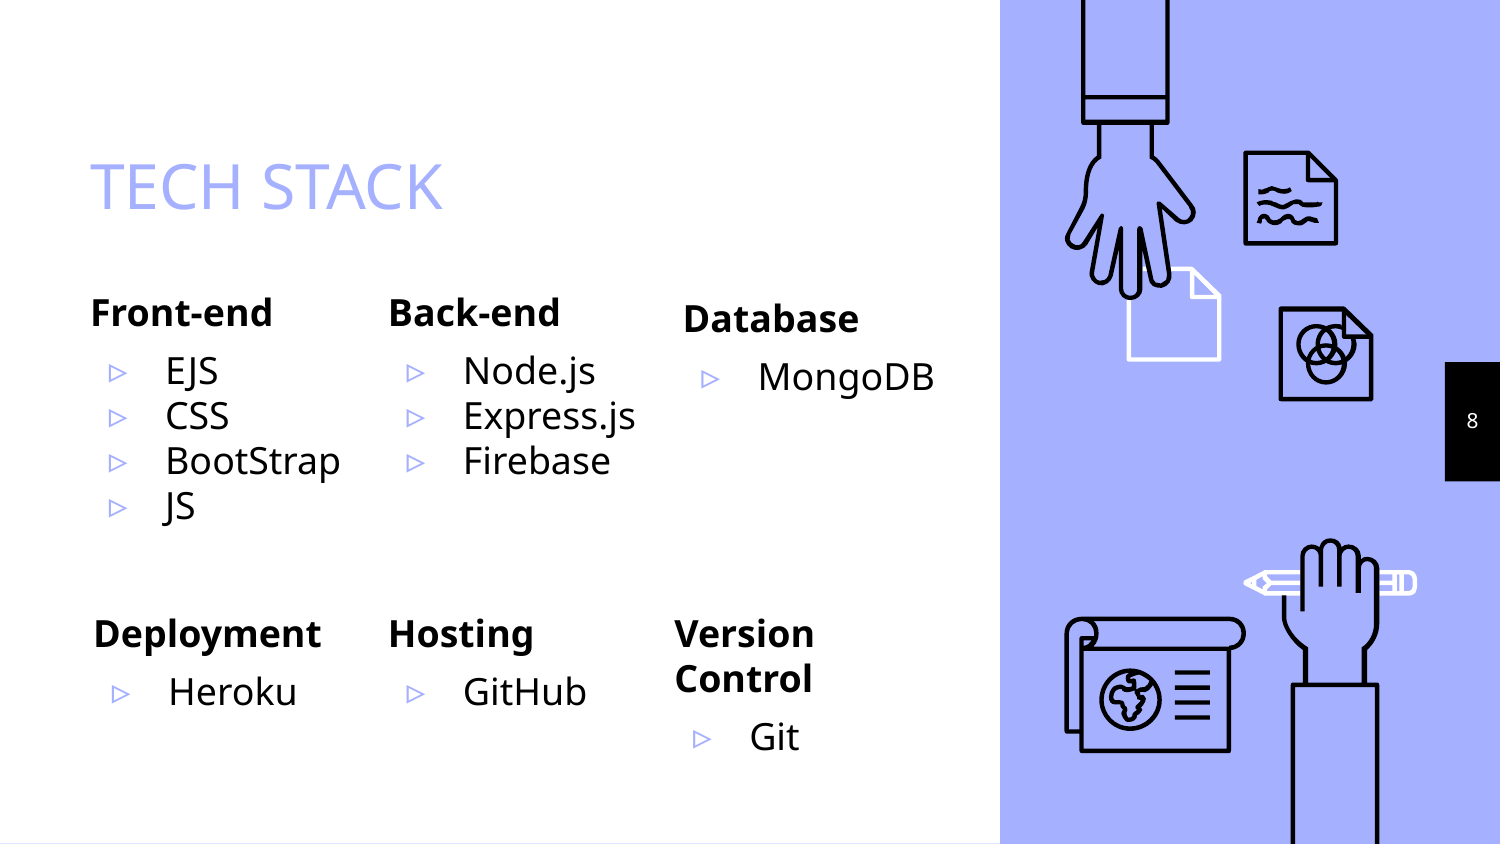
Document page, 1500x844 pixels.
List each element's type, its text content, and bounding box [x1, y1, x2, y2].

list Database MongoDB [667, 280, 963, 785]
list Deployment Heroku [78, 595, 372, 844]
slide_number ‹#› [1444, 362, 1500, 482]
title TECH STACK [75, 96, 918, 237]
list Hosting GitHub [372, 595, 659, 844]
list Front-end EJS CSS BootStrap JS [75, 274, 358, 779]
list Version Control Git [659, 595, 955, 844]
list Back-end Node.js Express.js Firebase [372, 274, 668, 595]
